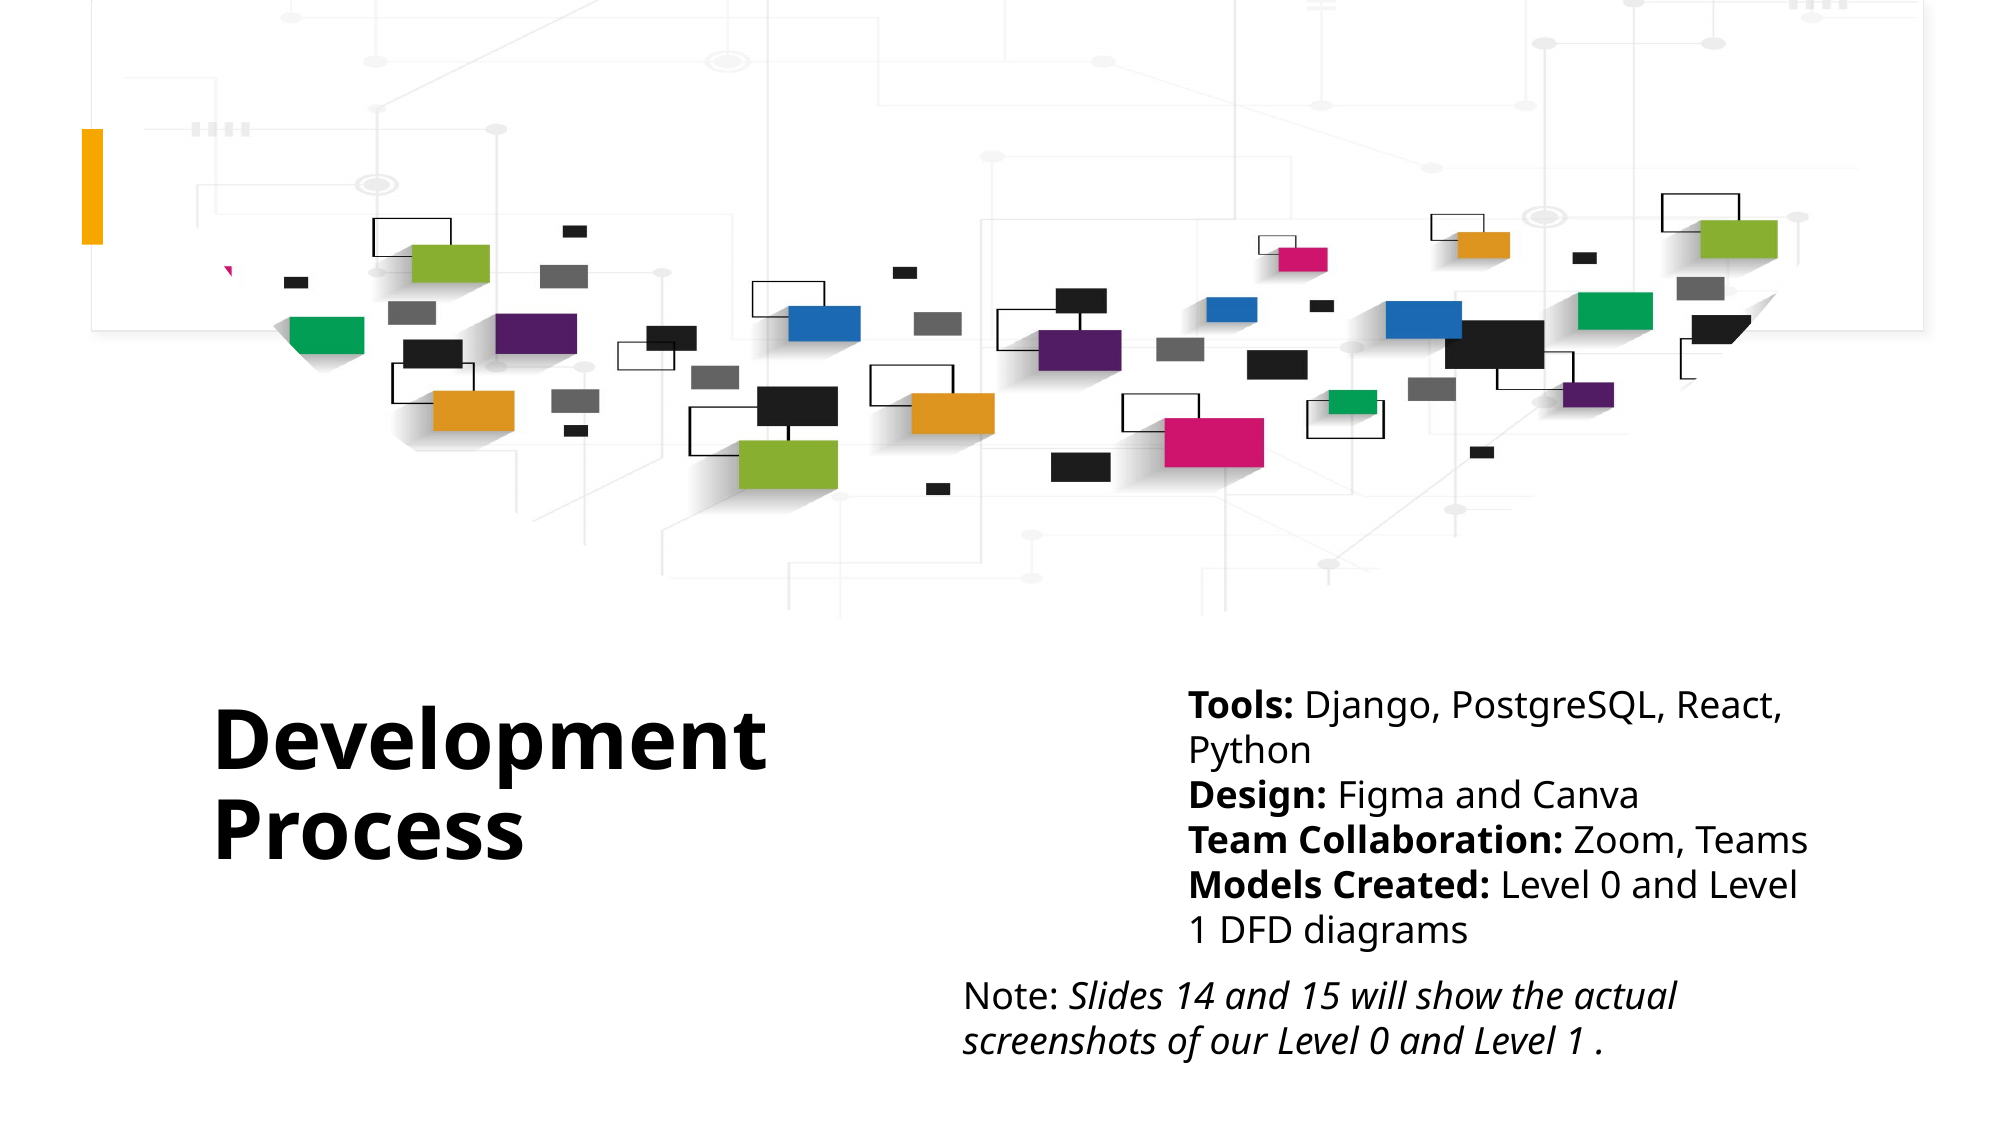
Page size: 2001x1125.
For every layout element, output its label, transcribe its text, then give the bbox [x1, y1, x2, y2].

title Development Process [196, 670, 984, 1004]
list Tools: Django, PostgreSQL, React, Python Design: Figma and Canva Team Collaboration: Zoom, Teams Models Created: Level 0 and Level 1 DFD diagrams Note: Slides 14 and 15 will show the actual screenshots of our Level 0 and Level 1 . [947, 814, 1833, 1004]
picture [101, 0, 1920, 633]
